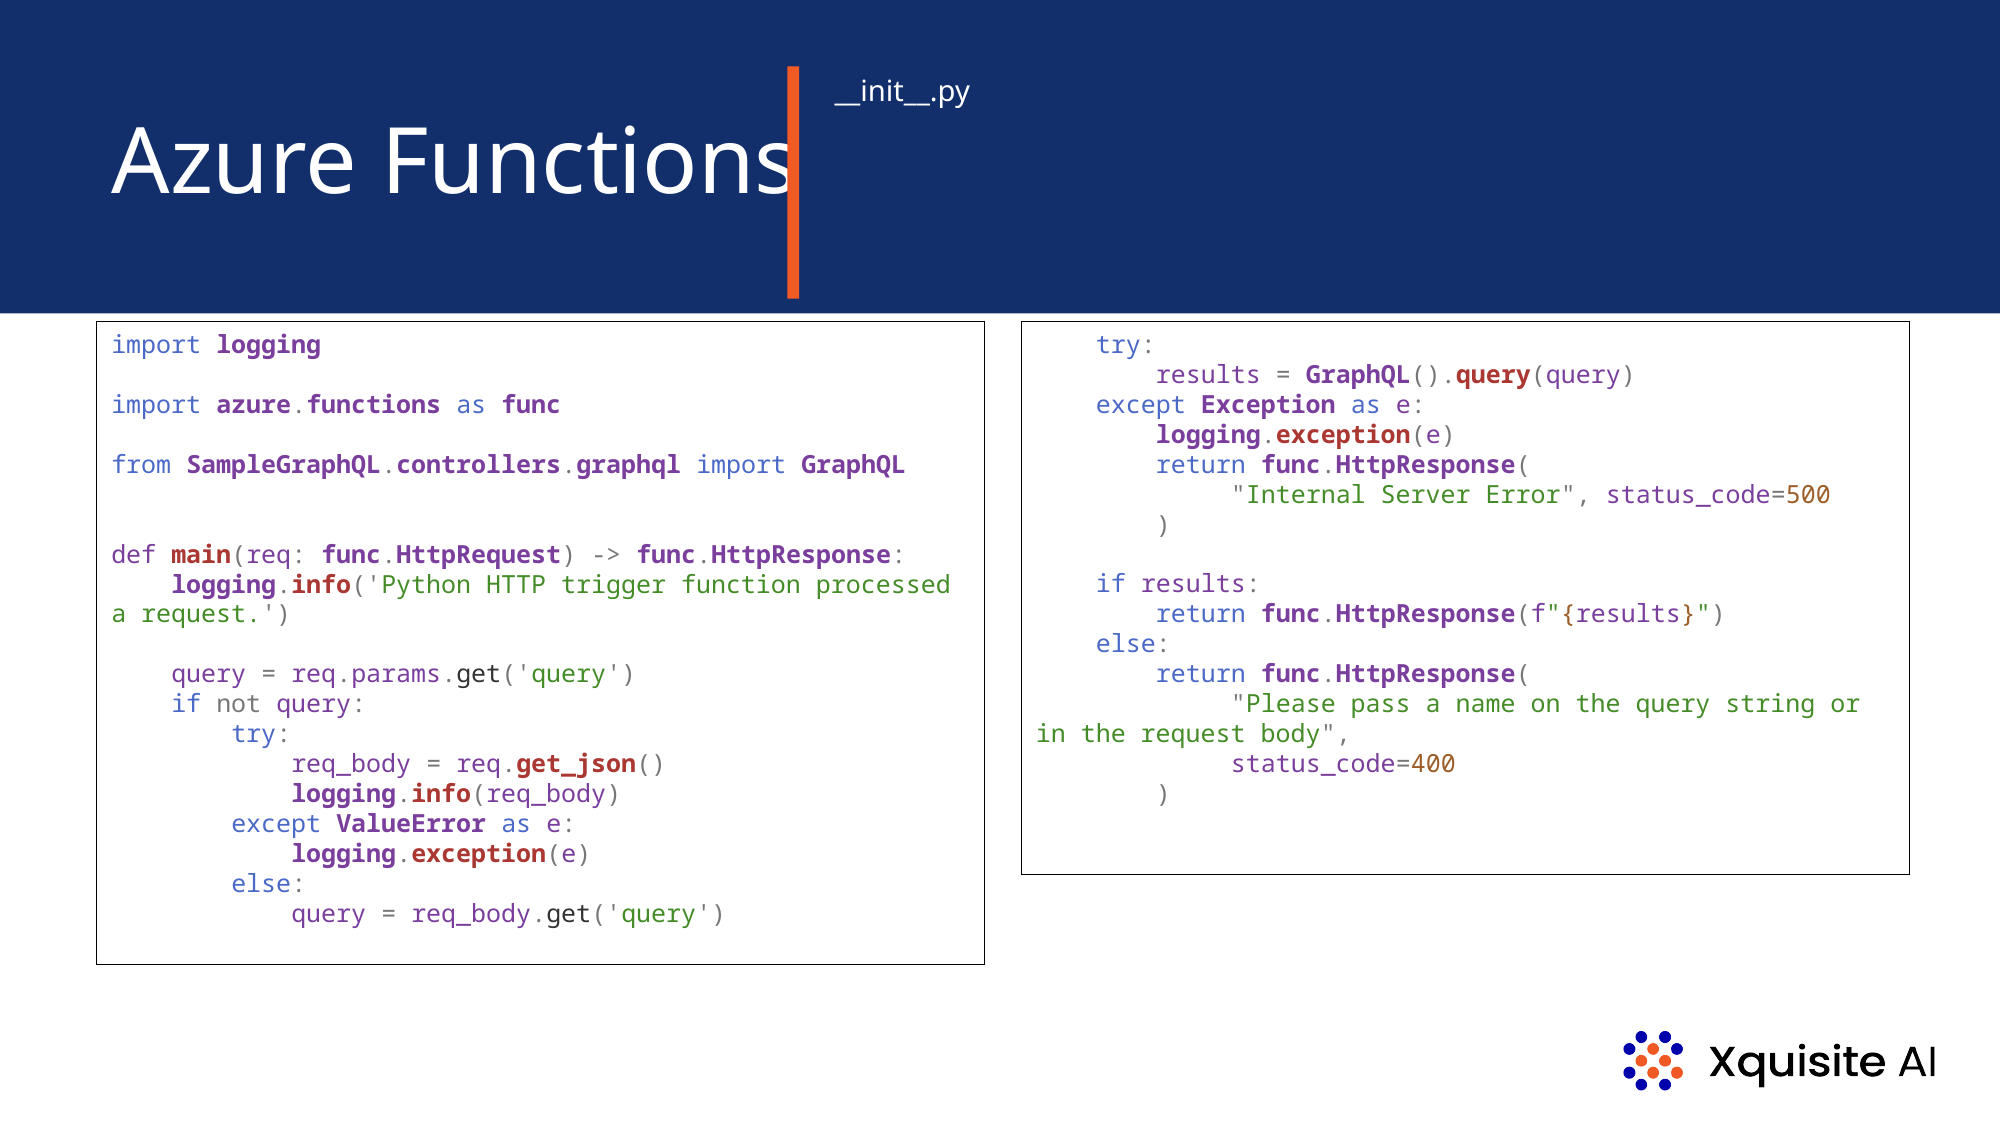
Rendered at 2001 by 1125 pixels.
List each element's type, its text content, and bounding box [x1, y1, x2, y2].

picture [1590, 1007, 1981, 1125]
text_box __init__.py [834, 65, 1910, 139]
text_box try: results = GraphQL().query(query) except Exception as e: logging.exception(e) return func.HttpResponse( "Internal Server Error", status_code=500 ) if results: return func.HttpResponse(f"{results}") else: return func.HttpResponse( "Please pass a name on the query string or in the request body", status_code=400 ) [1021, 321, 1910, 875]
text_box import logging import azure.functions as func from SampleGraphQL.controllers.graphql import GraphQL def main(req: func.HttpRequest) -> func.HttpResponse: logging.info('Python HTTP trigger function processed a request.') query = req.params.get('query') if not query: try: req_body = req.get_json() logging.info(req_body) except ValueError as e: logging.exception(e) else: query = req_body.get('query') [96, 321, 985, 965]
text_box [786, 65, 800, 300]
text_box [0, 0, 2000, 314]
title Azure Functions [96, 7, 817, 321]
